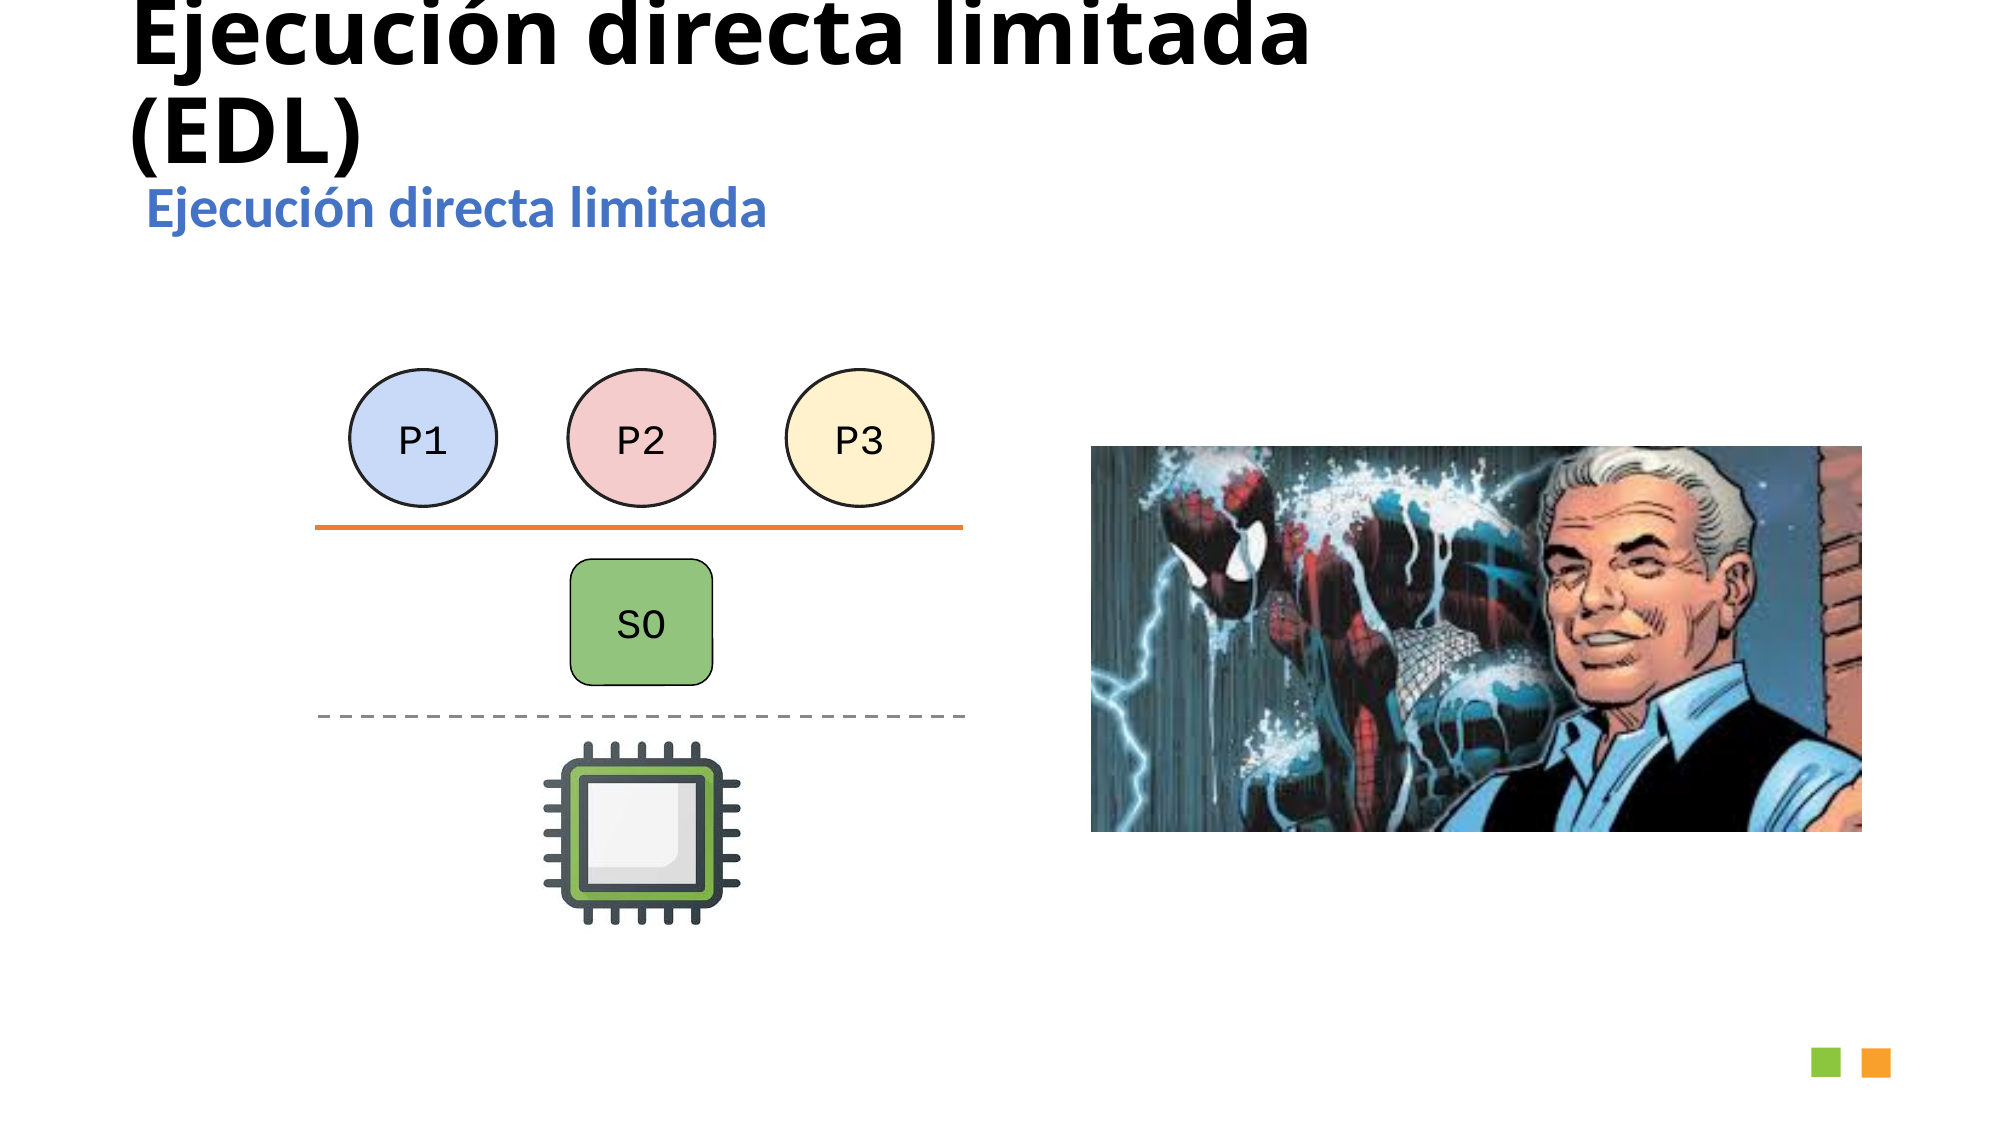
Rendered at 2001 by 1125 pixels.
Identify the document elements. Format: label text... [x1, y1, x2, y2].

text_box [315, 369, 966, 934]
text_box [1811, 1047, 1841, 1077]
picture [1091, 446, 1862, 832]
title Ejecución directa limitada (EDL) [114, 6, 1477, 162]
list Ejecución directa limitada [131, 161, 1092, 248]
text_box [1861, 1048, 1891, 1078]
